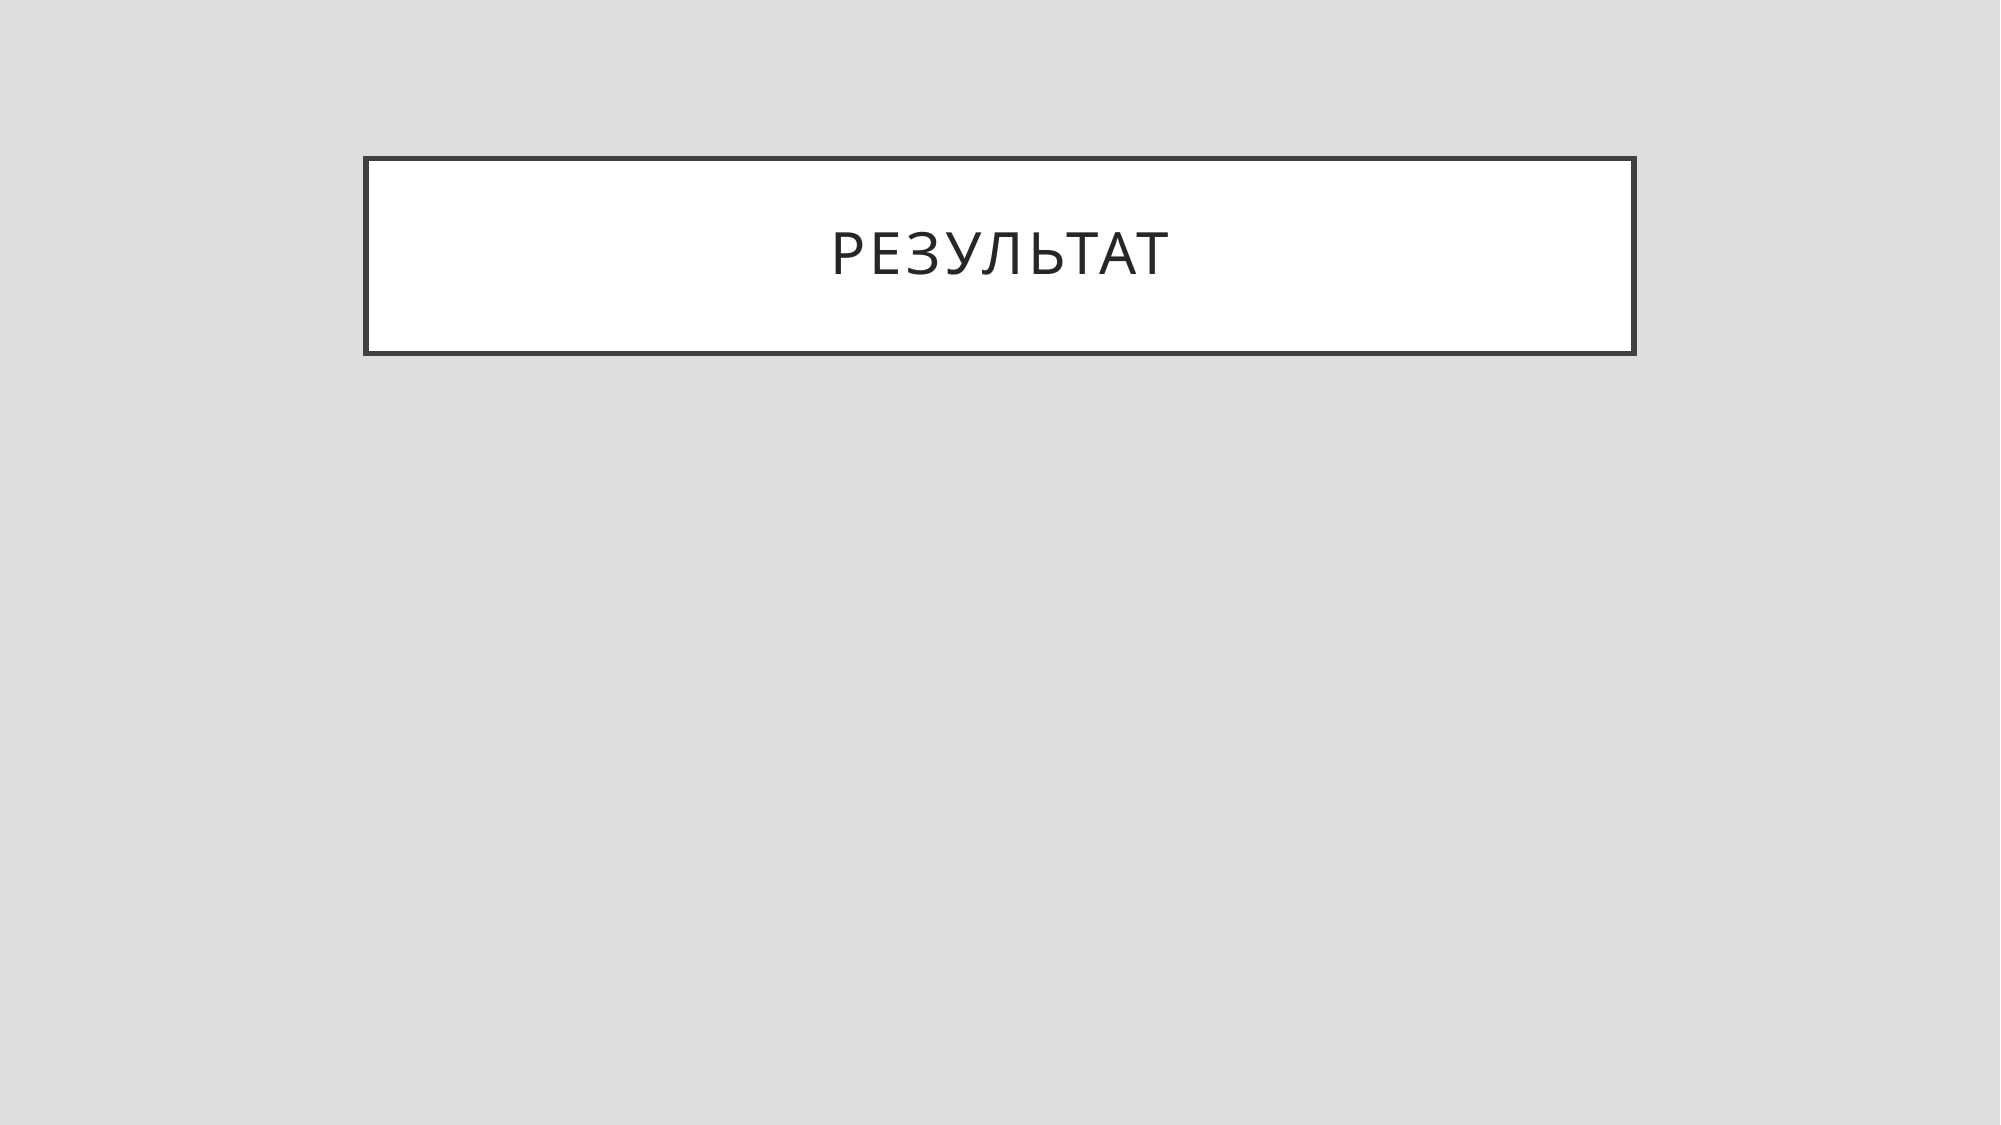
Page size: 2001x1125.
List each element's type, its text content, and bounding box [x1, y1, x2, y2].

title Результат [363, 156, 1637, 356]
